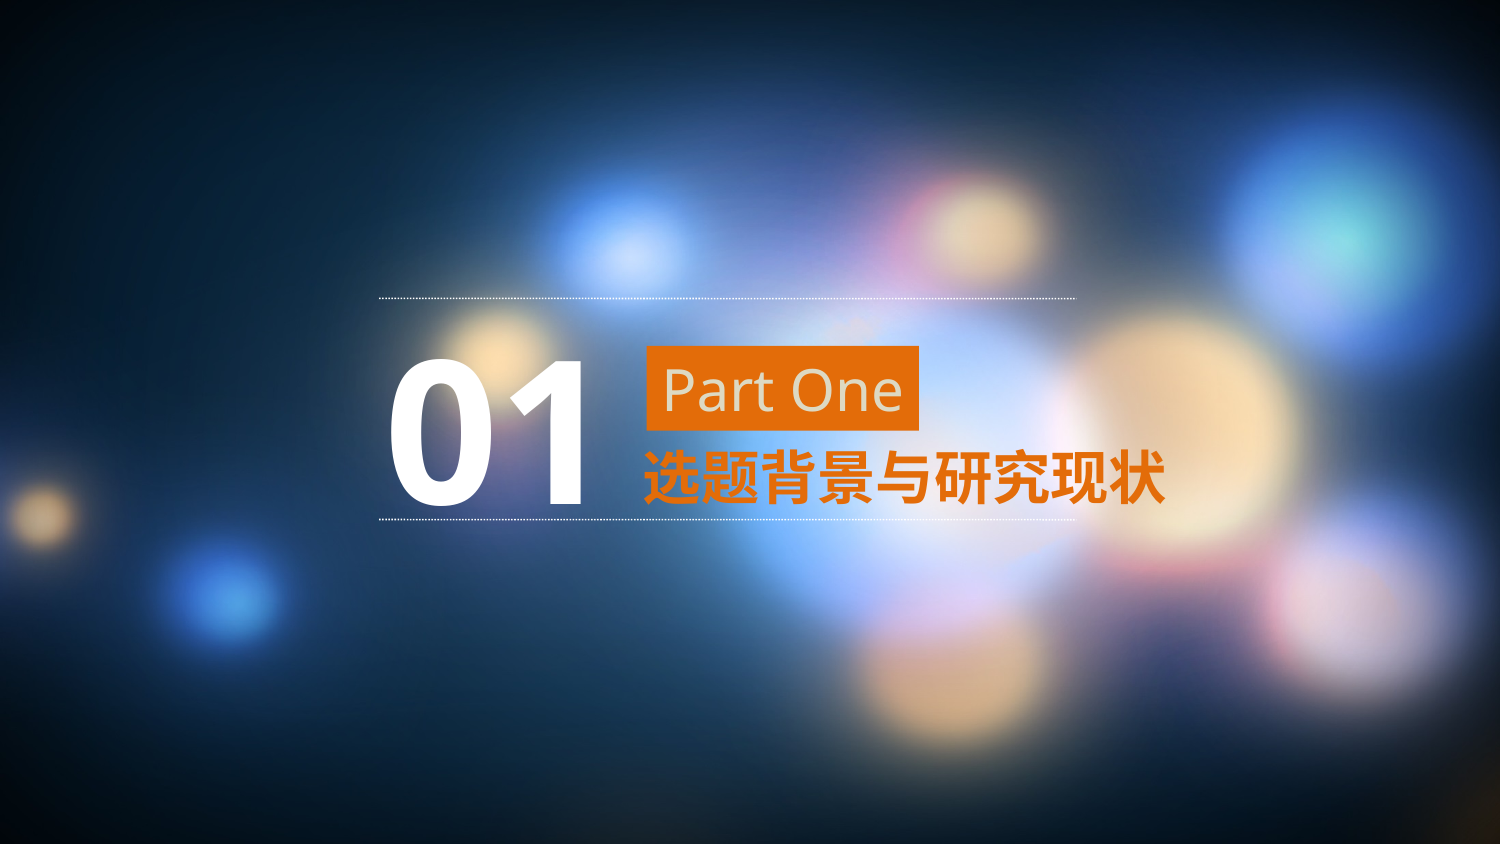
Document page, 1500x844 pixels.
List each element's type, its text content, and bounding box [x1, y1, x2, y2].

picture [0, 0, 1500, 844]
text_box 选题背景与研究现状 [629, 433, 1247, 519]
text_box Part One [646, 345, 919, 431]
text_box 01 [369, 297, 629, 553]
